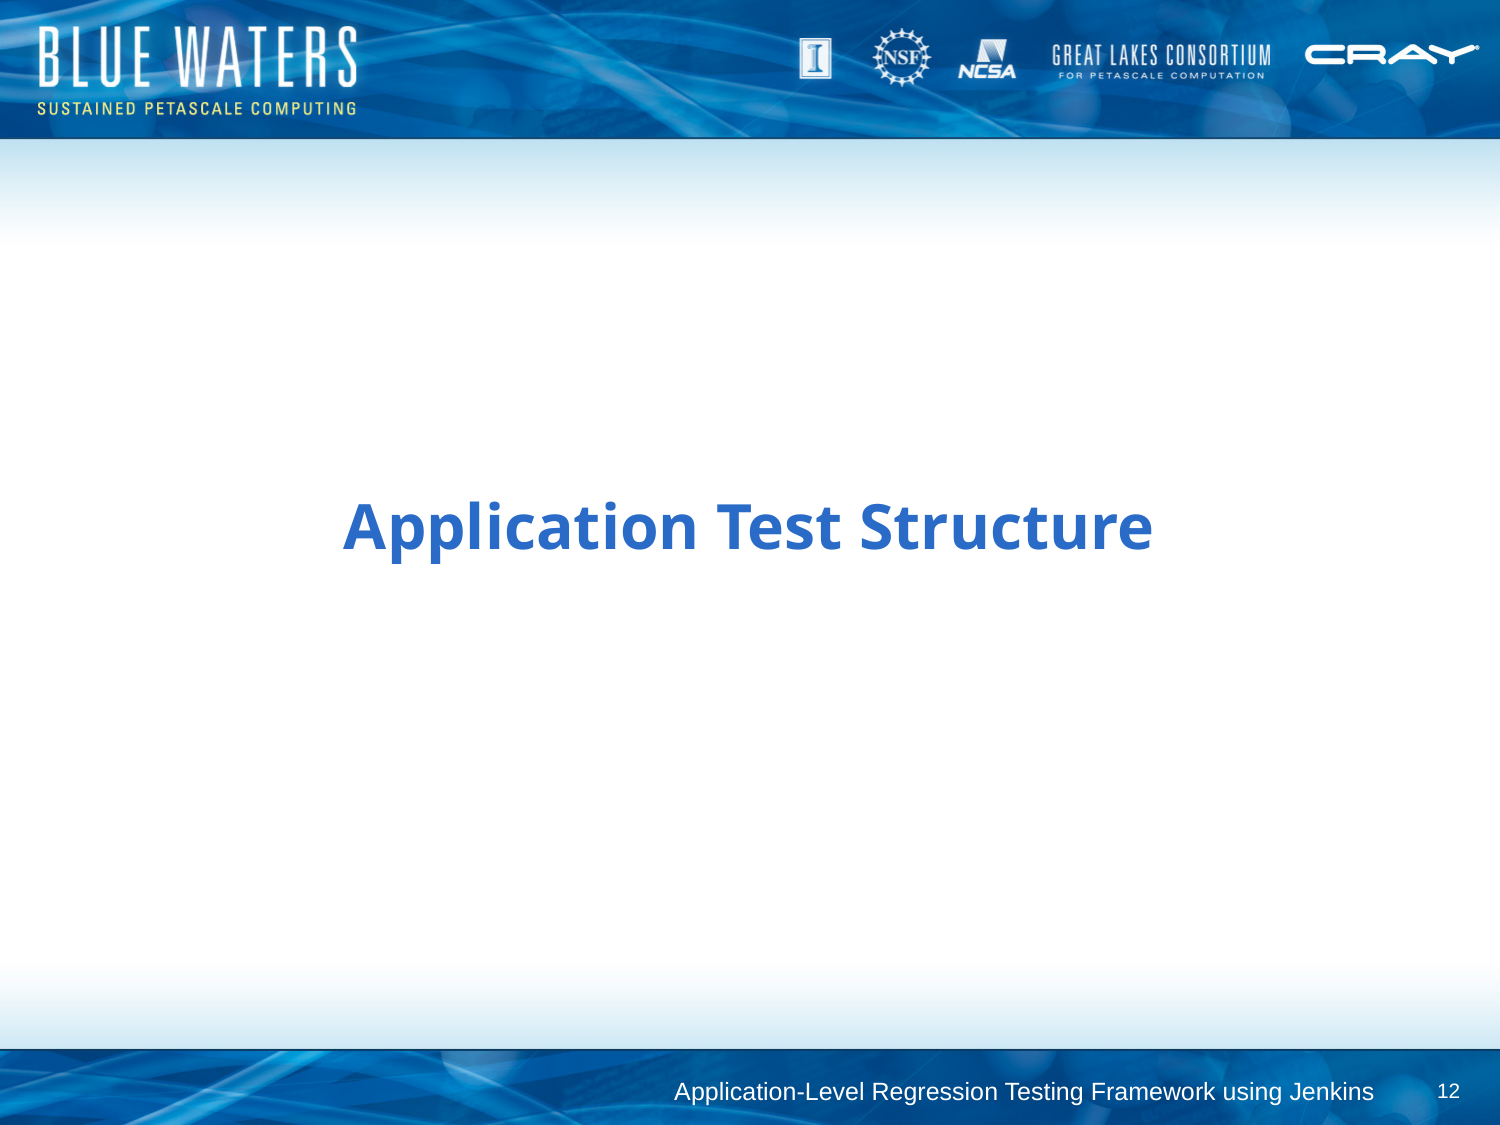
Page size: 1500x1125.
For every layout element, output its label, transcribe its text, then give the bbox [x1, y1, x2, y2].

slide_number 12 [1400, 1067, 1475, 1113]
title Application Test Structure [62, 462, 1438, 588]
footer Application-Level Regression Testing Framework using Jenkins [650, 1067, 1400, 1113]
picture [0, 0, 1500, 1125]
